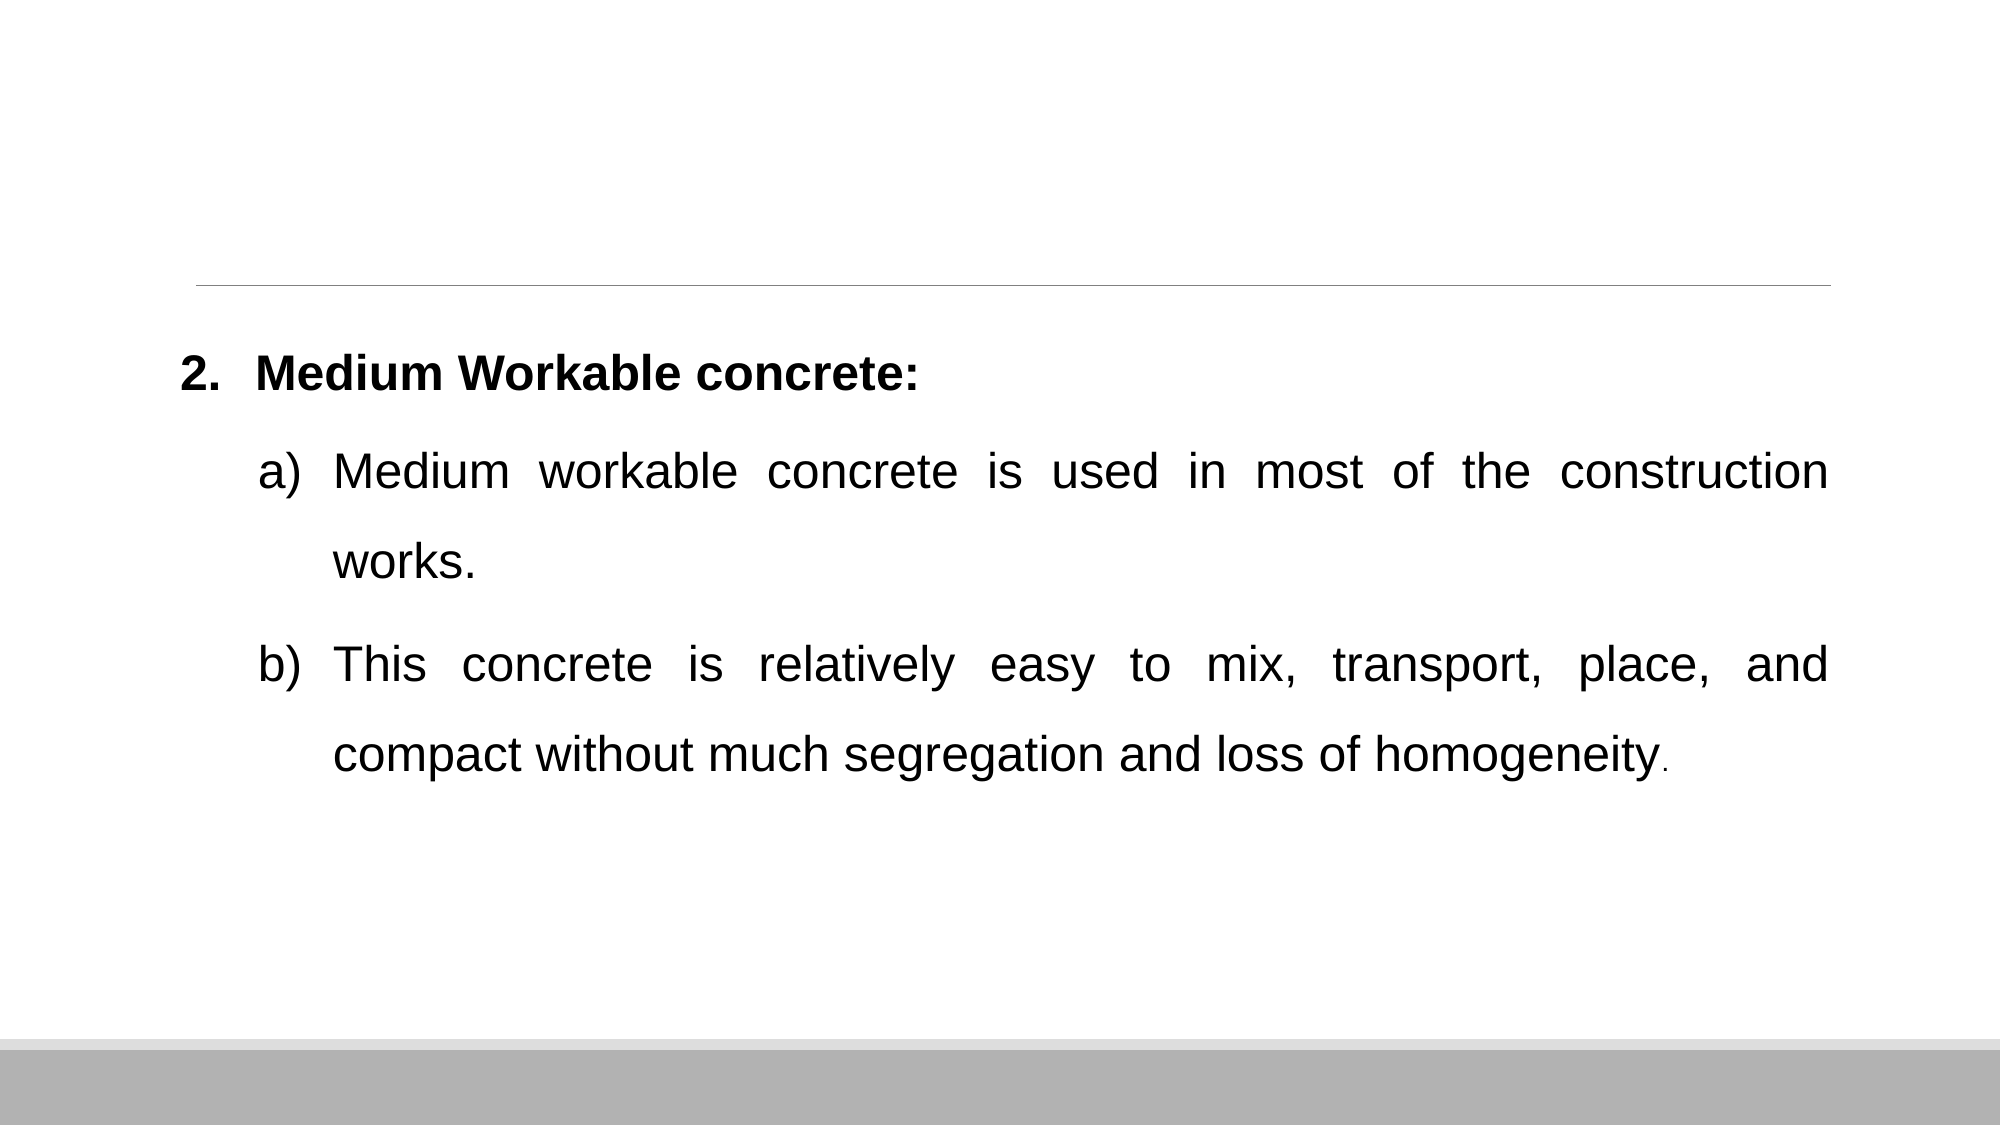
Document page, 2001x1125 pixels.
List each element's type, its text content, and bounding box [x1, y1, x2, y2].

list Medium Workable concrete: Medium workable concrete is used in most of the construction works. This concrete is relatively easy to mix, transport, place, and compact without much segregation and loss of homogeneity. [180, 302, 1830, 963]
